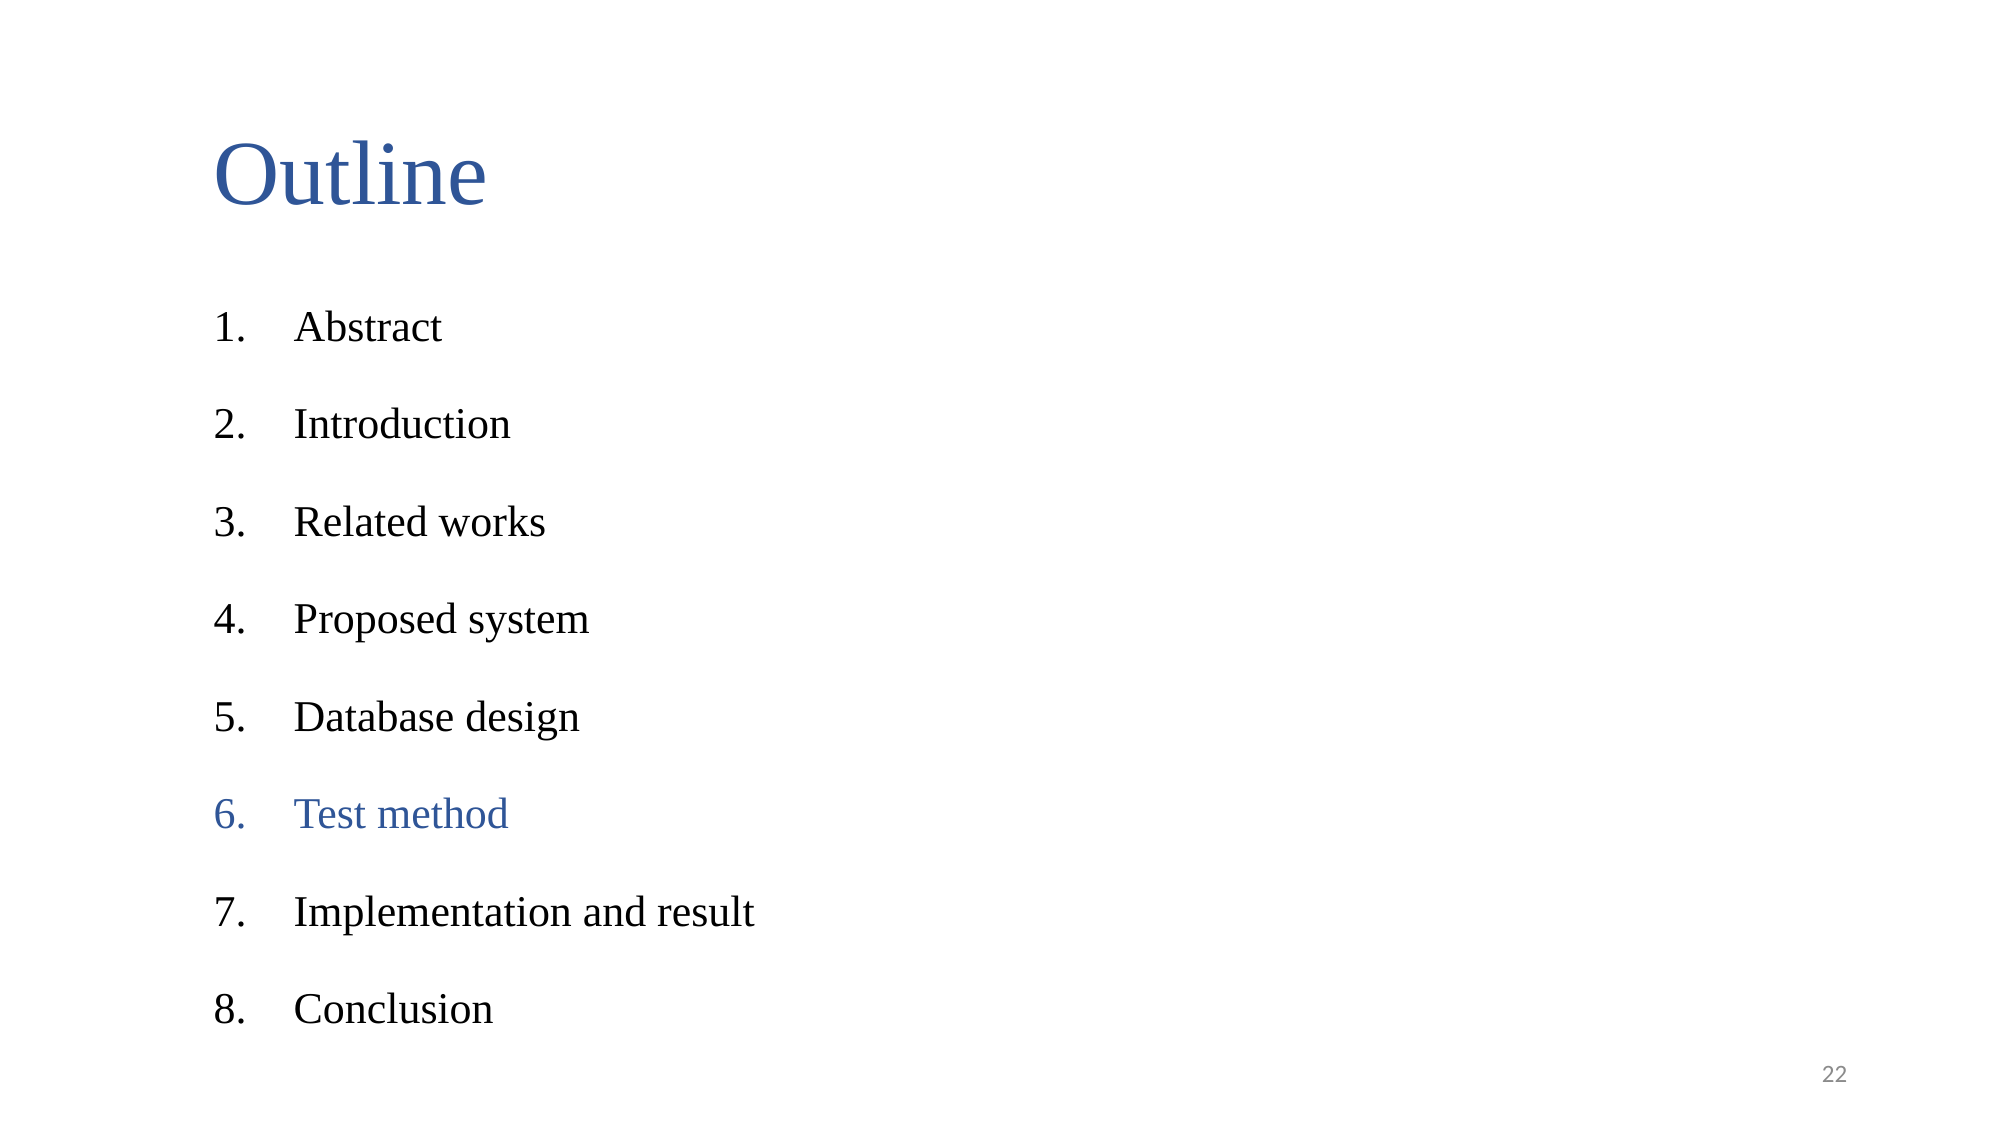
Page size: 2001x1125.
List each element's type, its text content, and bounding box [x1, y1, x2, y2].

title Outline [198, 44, 1899, 263]
slide_number 22 [1412, 1042, 1863, 1103]
list Abstract Introduction Related works Proposed system Database design Test method Implementation and result Conclusion [198, 263, 1967, 1048]
